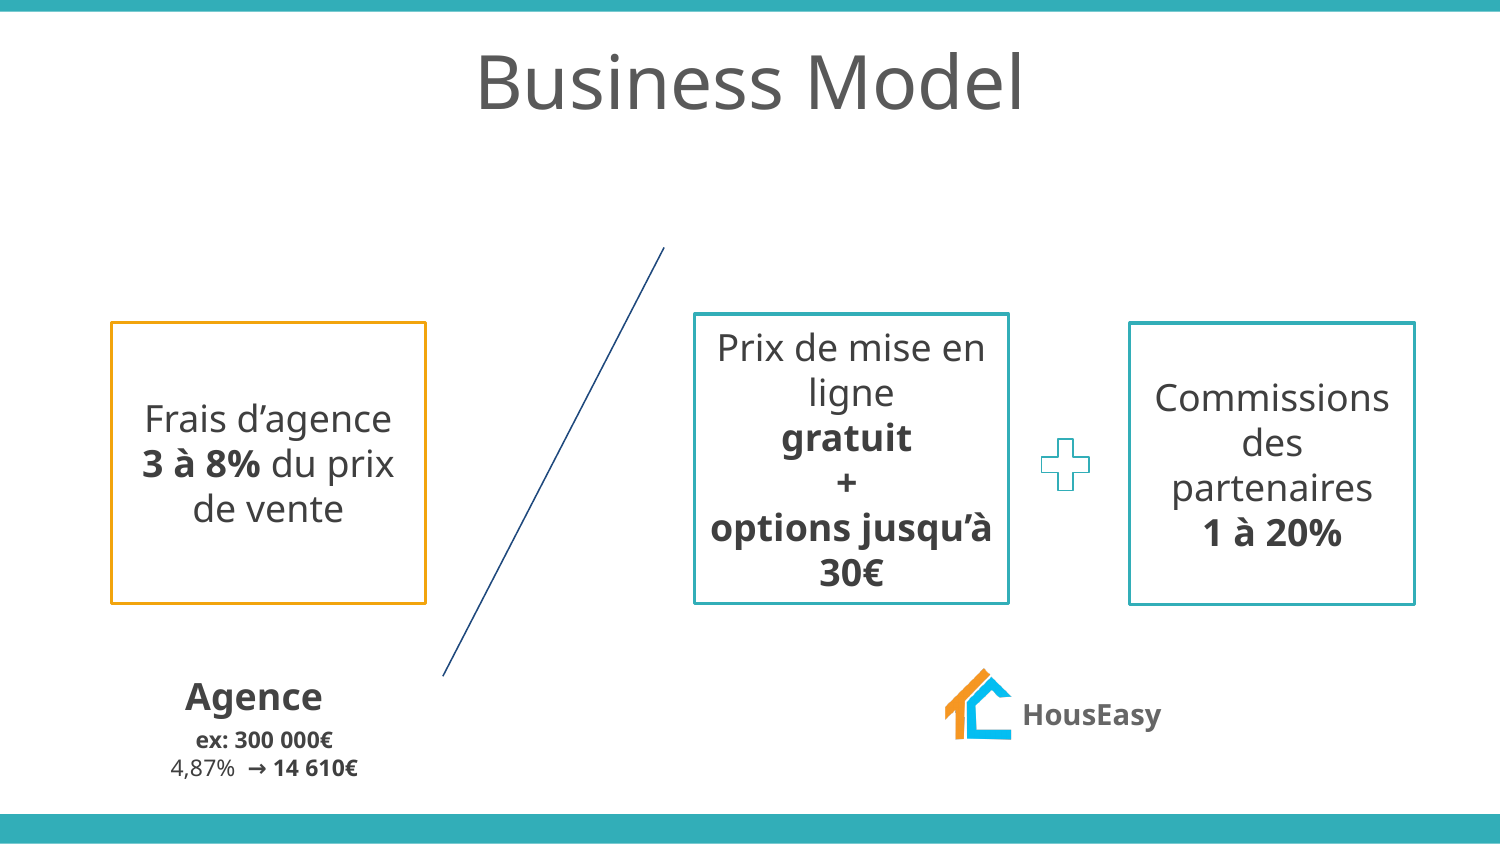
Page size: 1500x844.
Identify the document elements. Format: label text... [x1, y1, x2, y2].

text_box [442, 247, 665, 677]
text_box ex: 300 000€ 4,87% → 14 610€ [38, 710, 491, 844]
text_box Prix de mise en ligne gratuit + options jusqu’à 30€ [694, 314, 1009, 604]
text_box HousEasy [1032, 681, 1192, 737]
text_box [1041, 438, 1090, 491]
picture [932, 657, 1028, 753]
list Business Model [0, 32, 1500, 127]
text_box Commissions des partenaires 1 à 20% [1129, 323, 1415, 605]
text_box Agence [111, 657, 397, 710]
text_box Frais d’agence 3 à 8% du prix de vente [111, 322, 426, 604]
